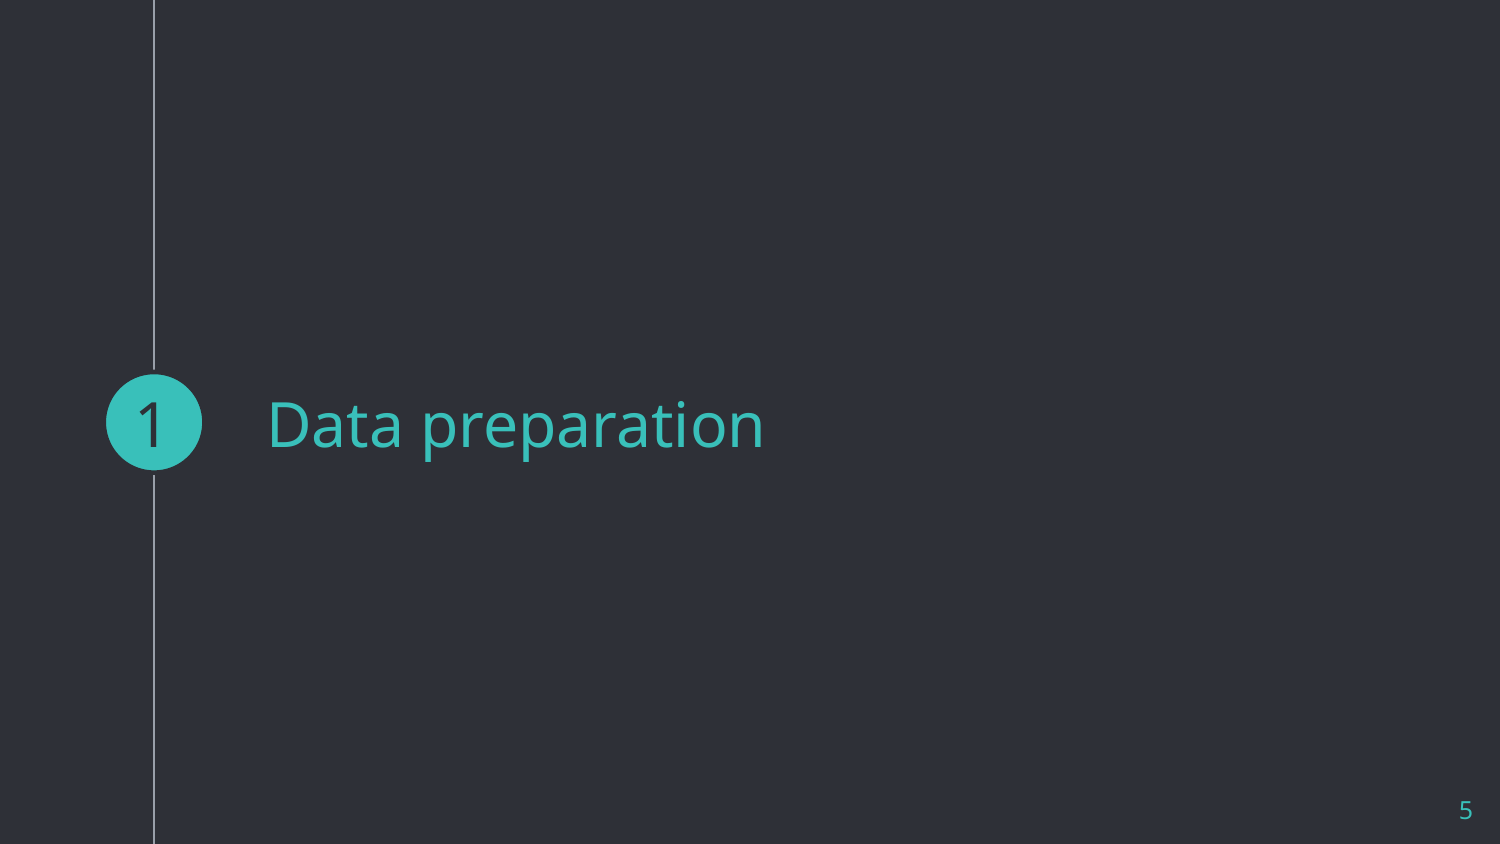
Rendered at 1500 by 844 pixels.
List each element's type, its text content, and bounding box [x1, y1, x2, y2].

slide_number ‹#› [1398, 779, 1489, 832]
text_box 1 [86, 373, 218, 471]
title Data preparation [250, 378, 1362, 466]
